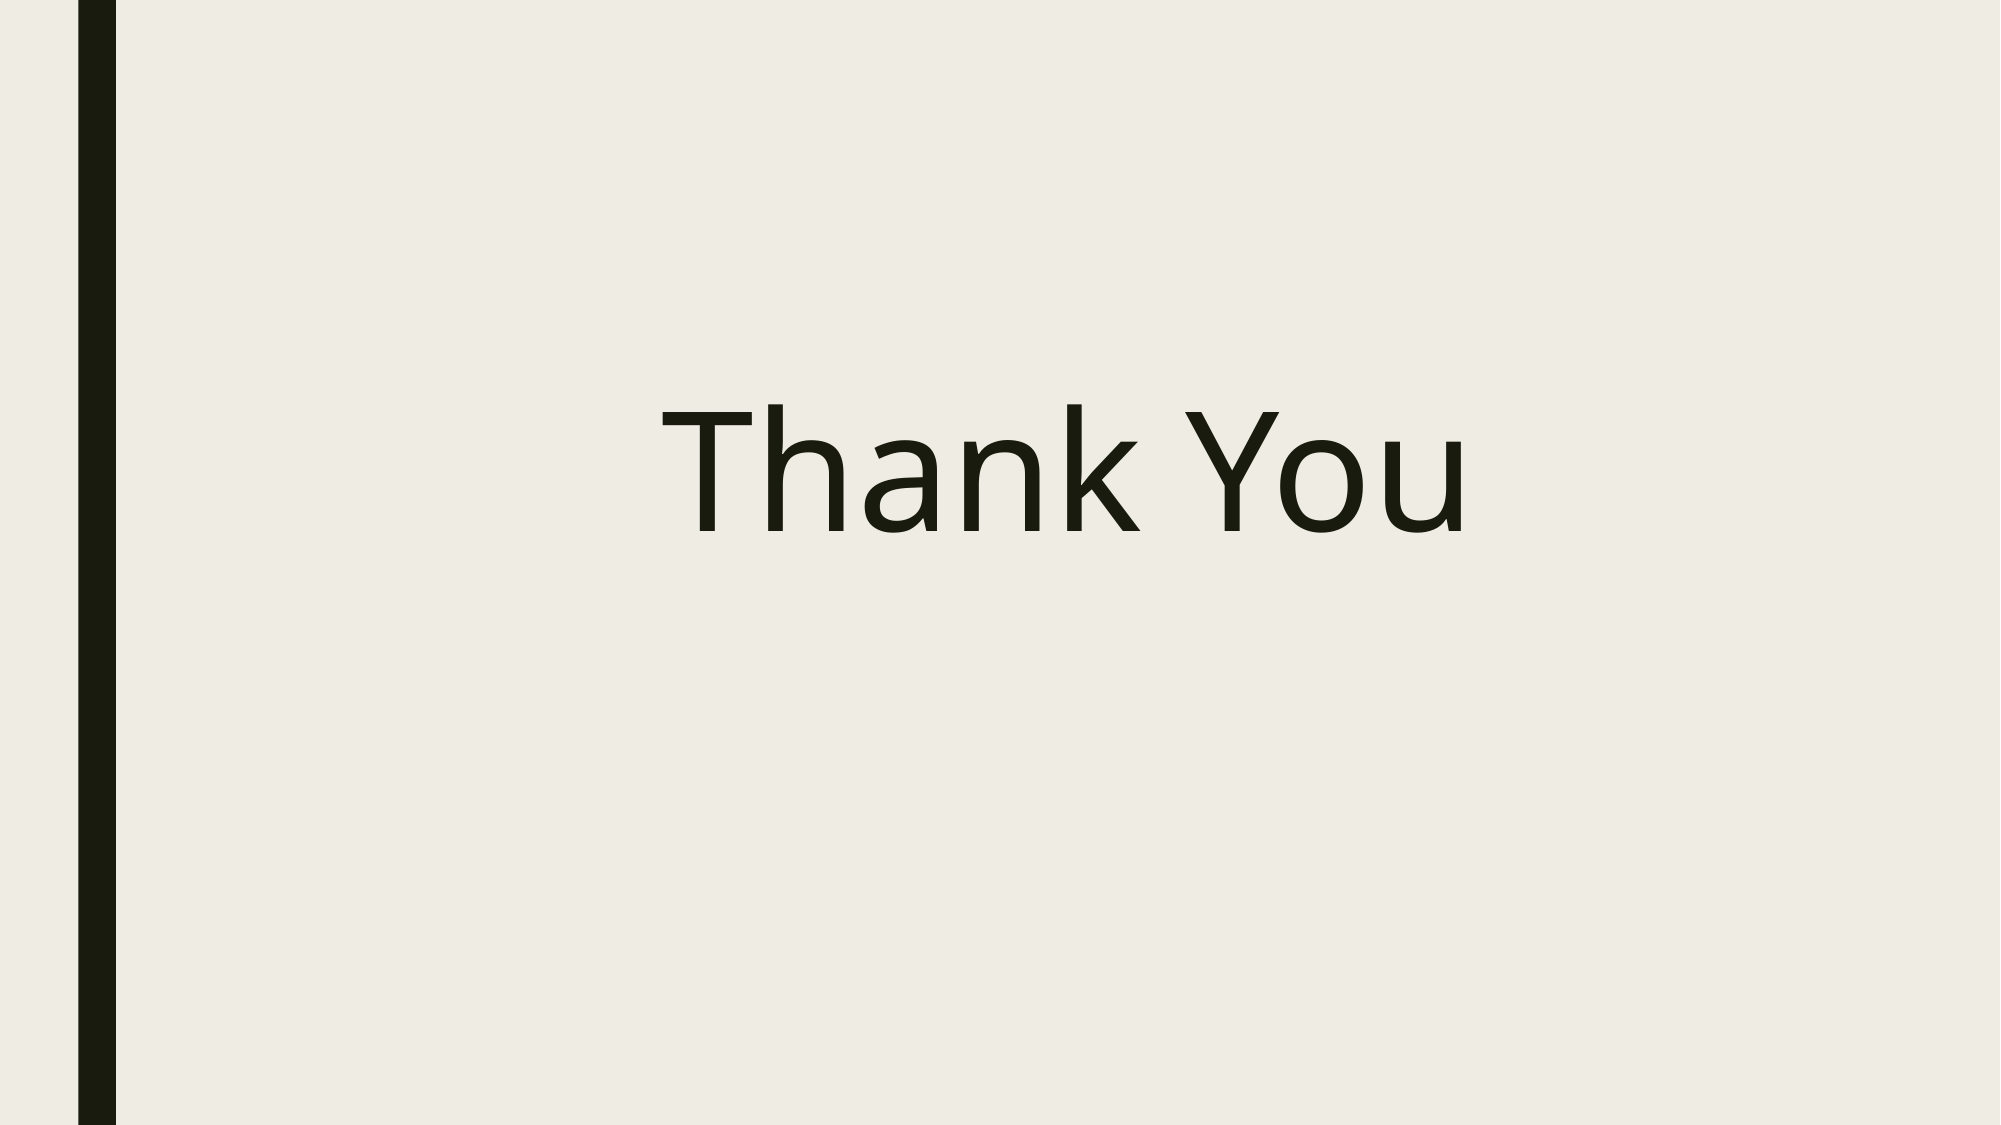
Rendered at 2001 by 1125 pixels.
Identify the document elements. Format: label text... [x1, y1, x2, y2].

list Thank You [249, 224, 1825, 813]
